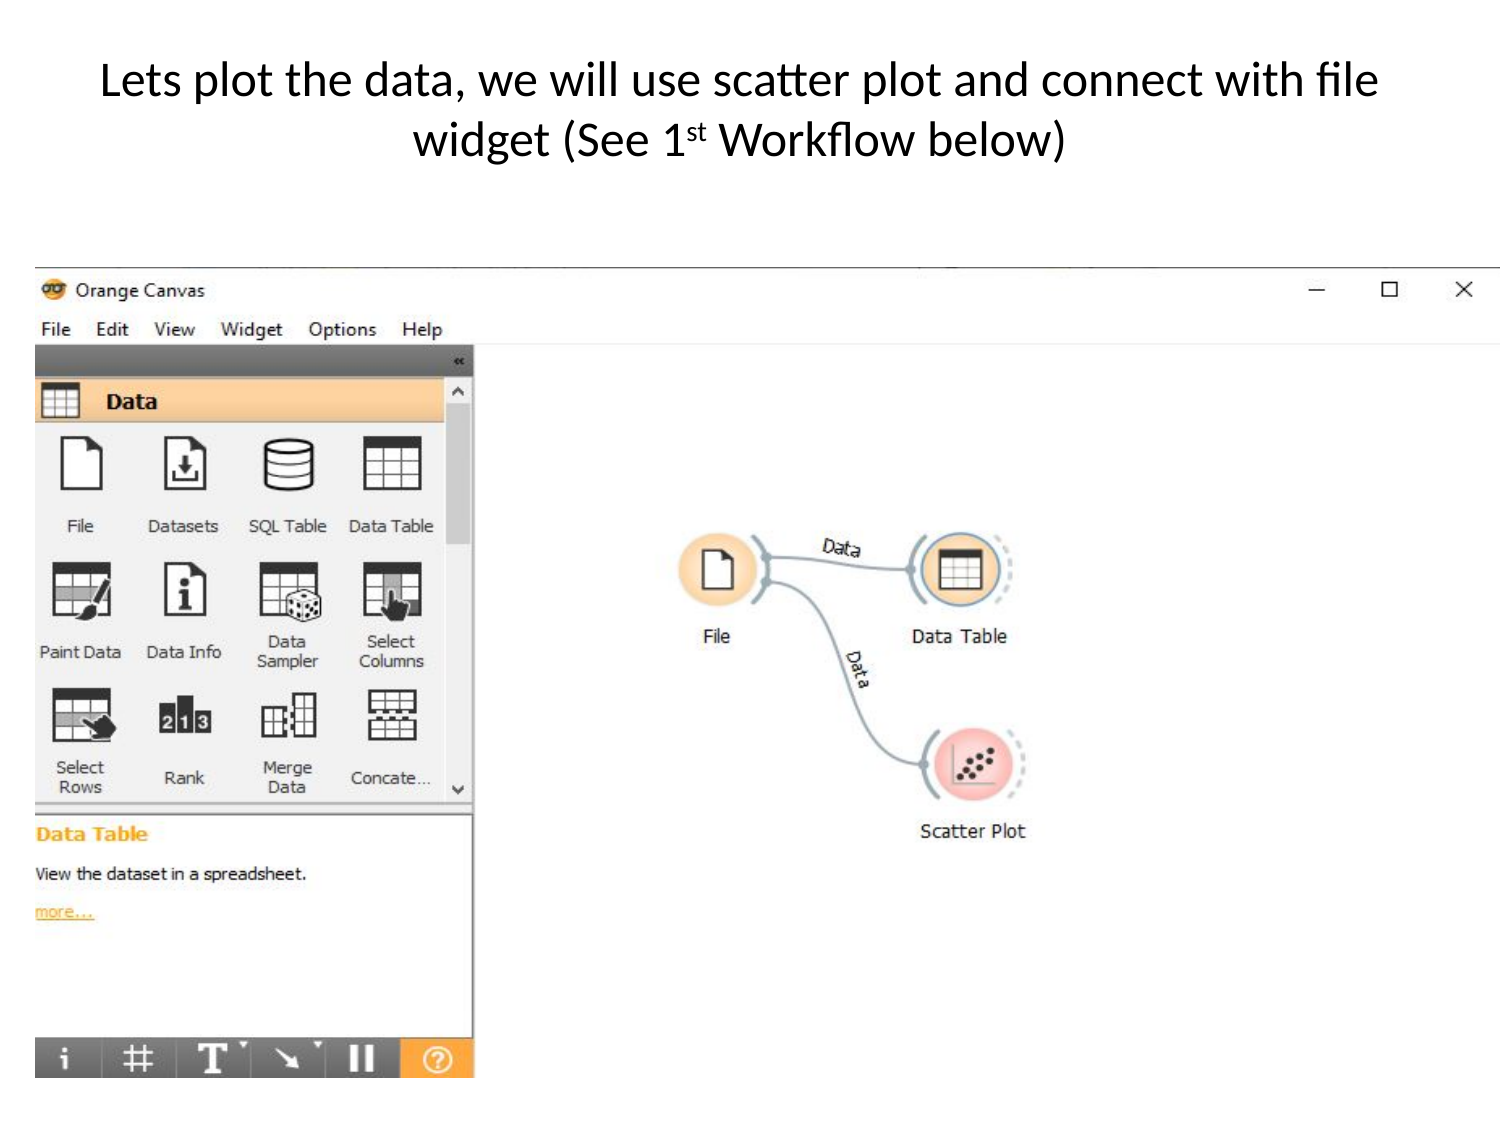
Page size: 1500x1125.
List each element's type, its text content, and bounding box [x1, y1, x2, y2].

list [34, 266, 1500, 1079]
title Lets plot the data, we will use scatter plot and connect with file widget (See 1st Workflow below) [64, 42, 1415, 231]
